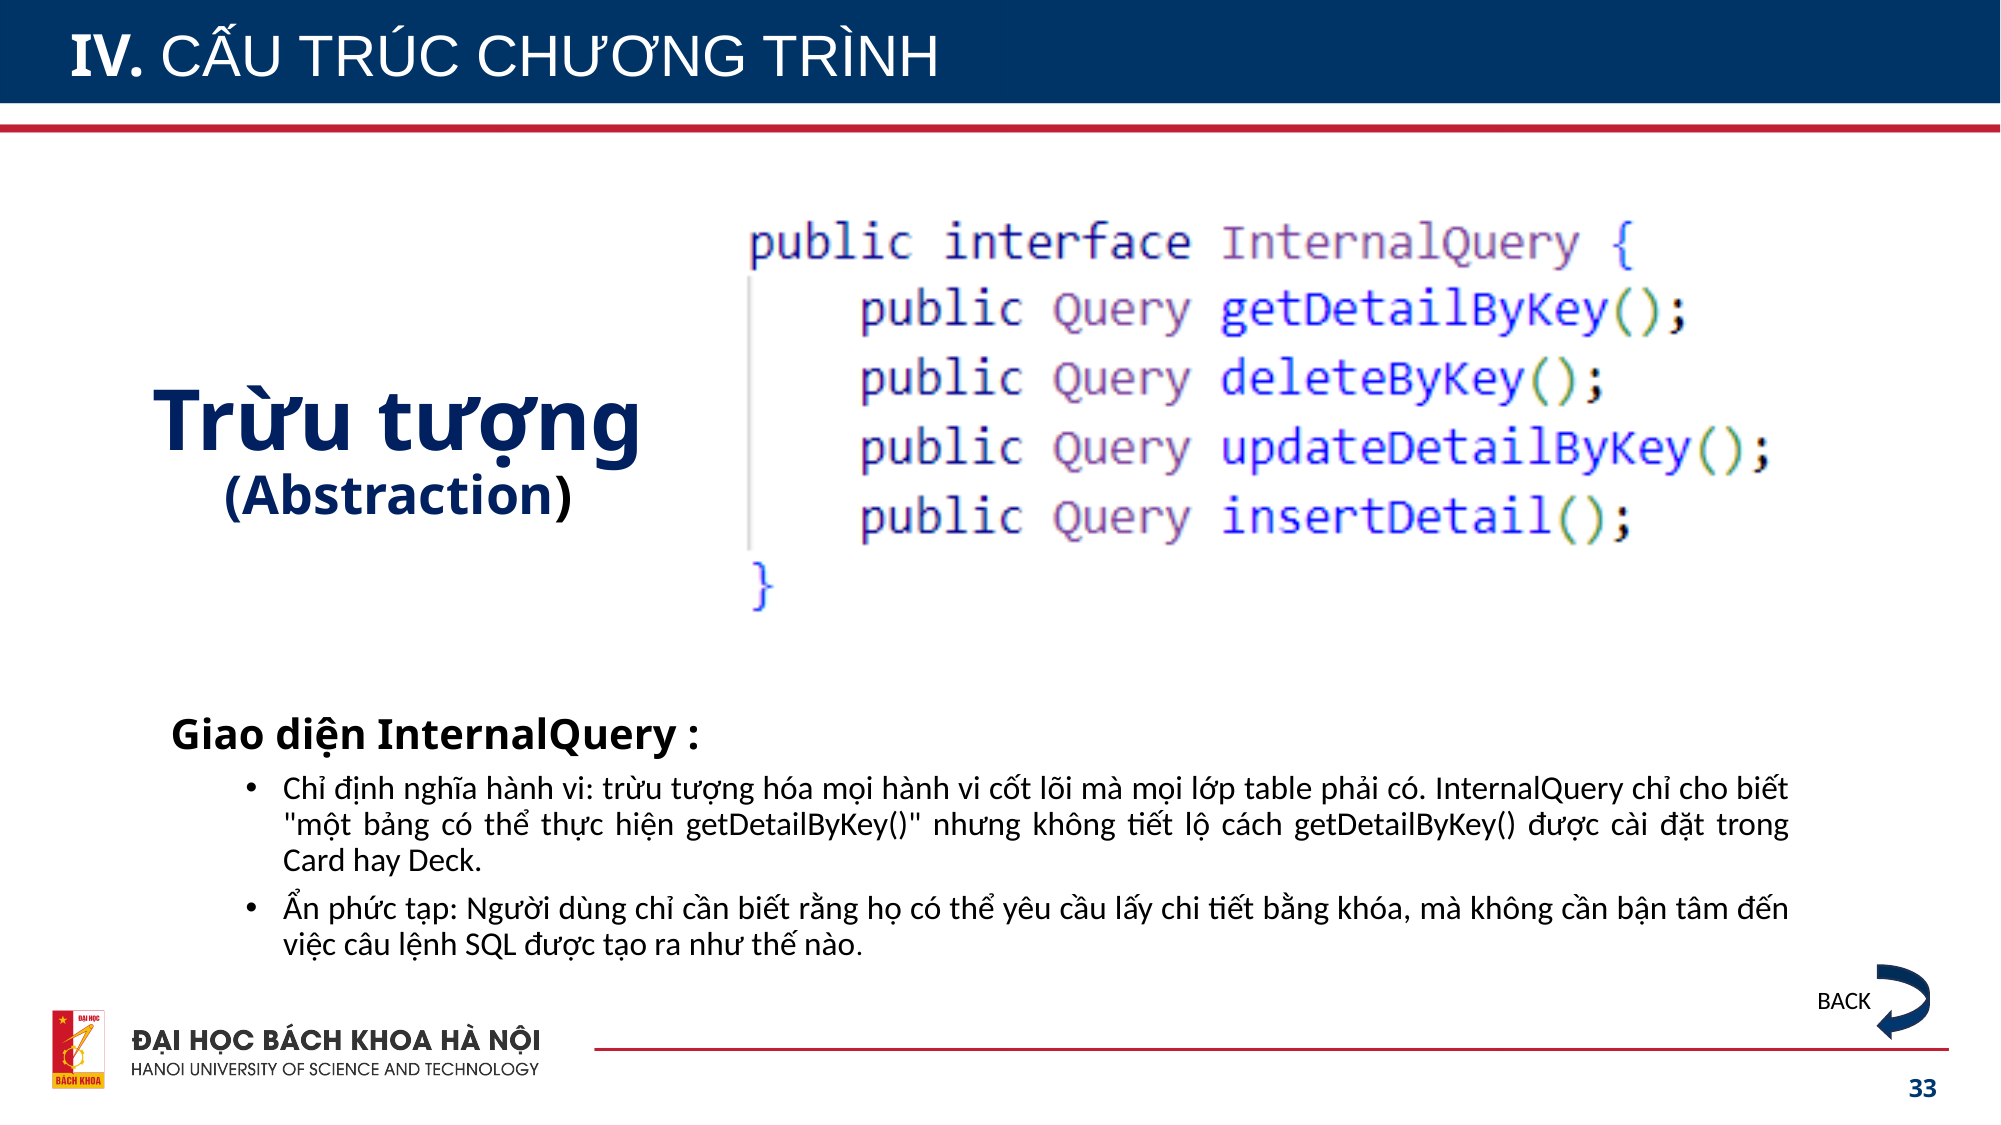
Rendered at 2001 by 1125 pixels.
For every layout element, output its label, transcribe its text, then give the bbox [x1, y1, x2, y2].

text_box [1800, 965, 1929, 1039]
text_box Giao diện InternalQuery : Chỉ định nghĩa hành vi: trừu tượng hóa mọi hành vi cốt lõi mà mọi lớp table phải có. InternalQuery chỉ cho biết "một bảng có thể thực hiện getDetailByKey()" nhưng không tiết lộ cách getDetailByKey() được cài đặt trong Card hay Deck. Ẩn phức tạp: Người dùng chỉ cần biết rằng họ có thể yêu cầu lấy chi tiết bằng khóa, mà không cần bận tâm đến việc câu lệnh SQL được tạo ra như thế nào. [118, 706, 1807, 988]
slide_number 33 [1502, 1065, 1953, 1125]
picture [0, 0, 2001, 1125]
title IV. CẤU TRÚC CHƯƠNG TRÌNH [55, 18, 1945, 90]
text_box Trừu tượng (Abstraction) [118, 331, 680, 572]
